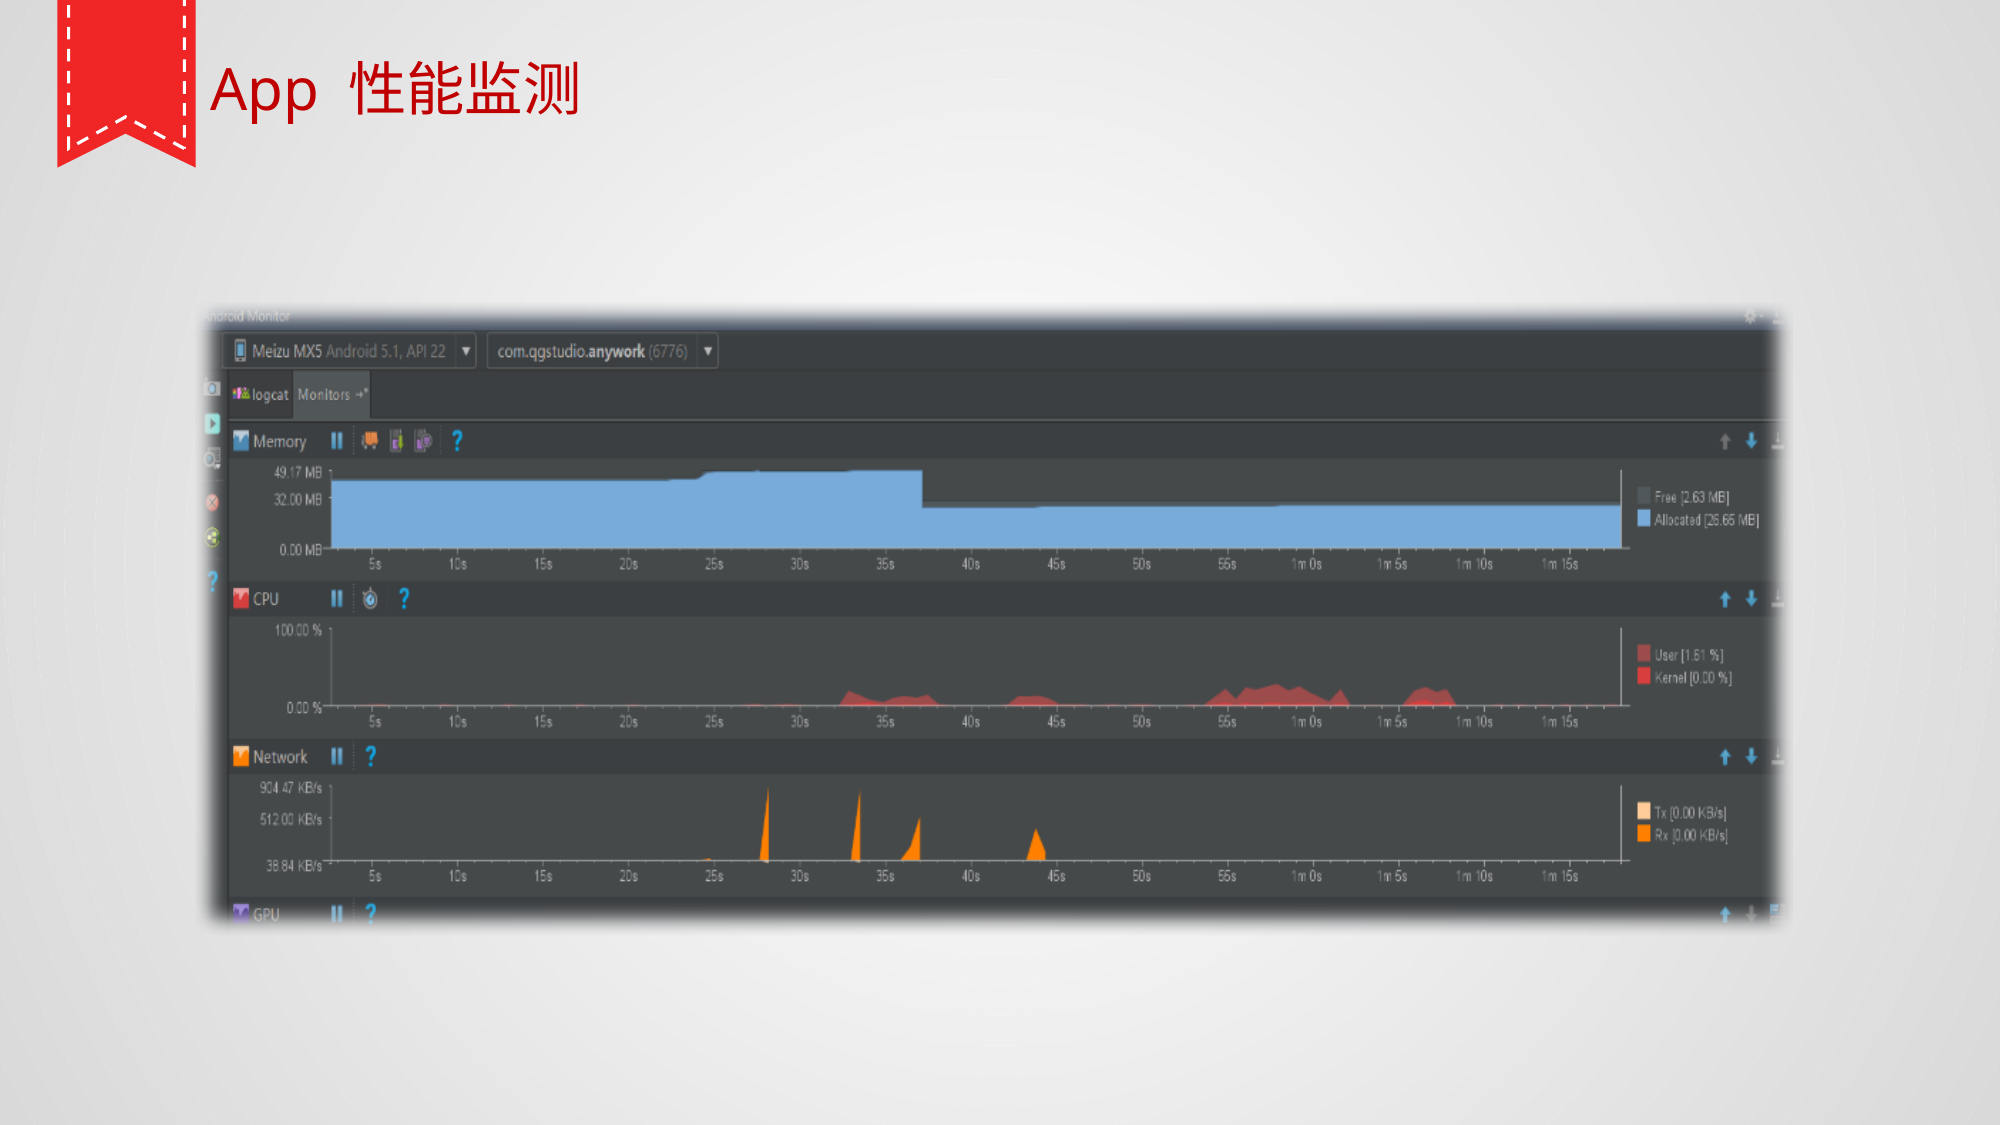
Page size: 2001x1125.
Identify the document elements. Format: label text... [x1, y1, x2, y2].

text_box App 性能监测 [196, 44, 647, 130]
picture [195, 302, 1793, 937]
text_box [56, 0, 196, 168]
